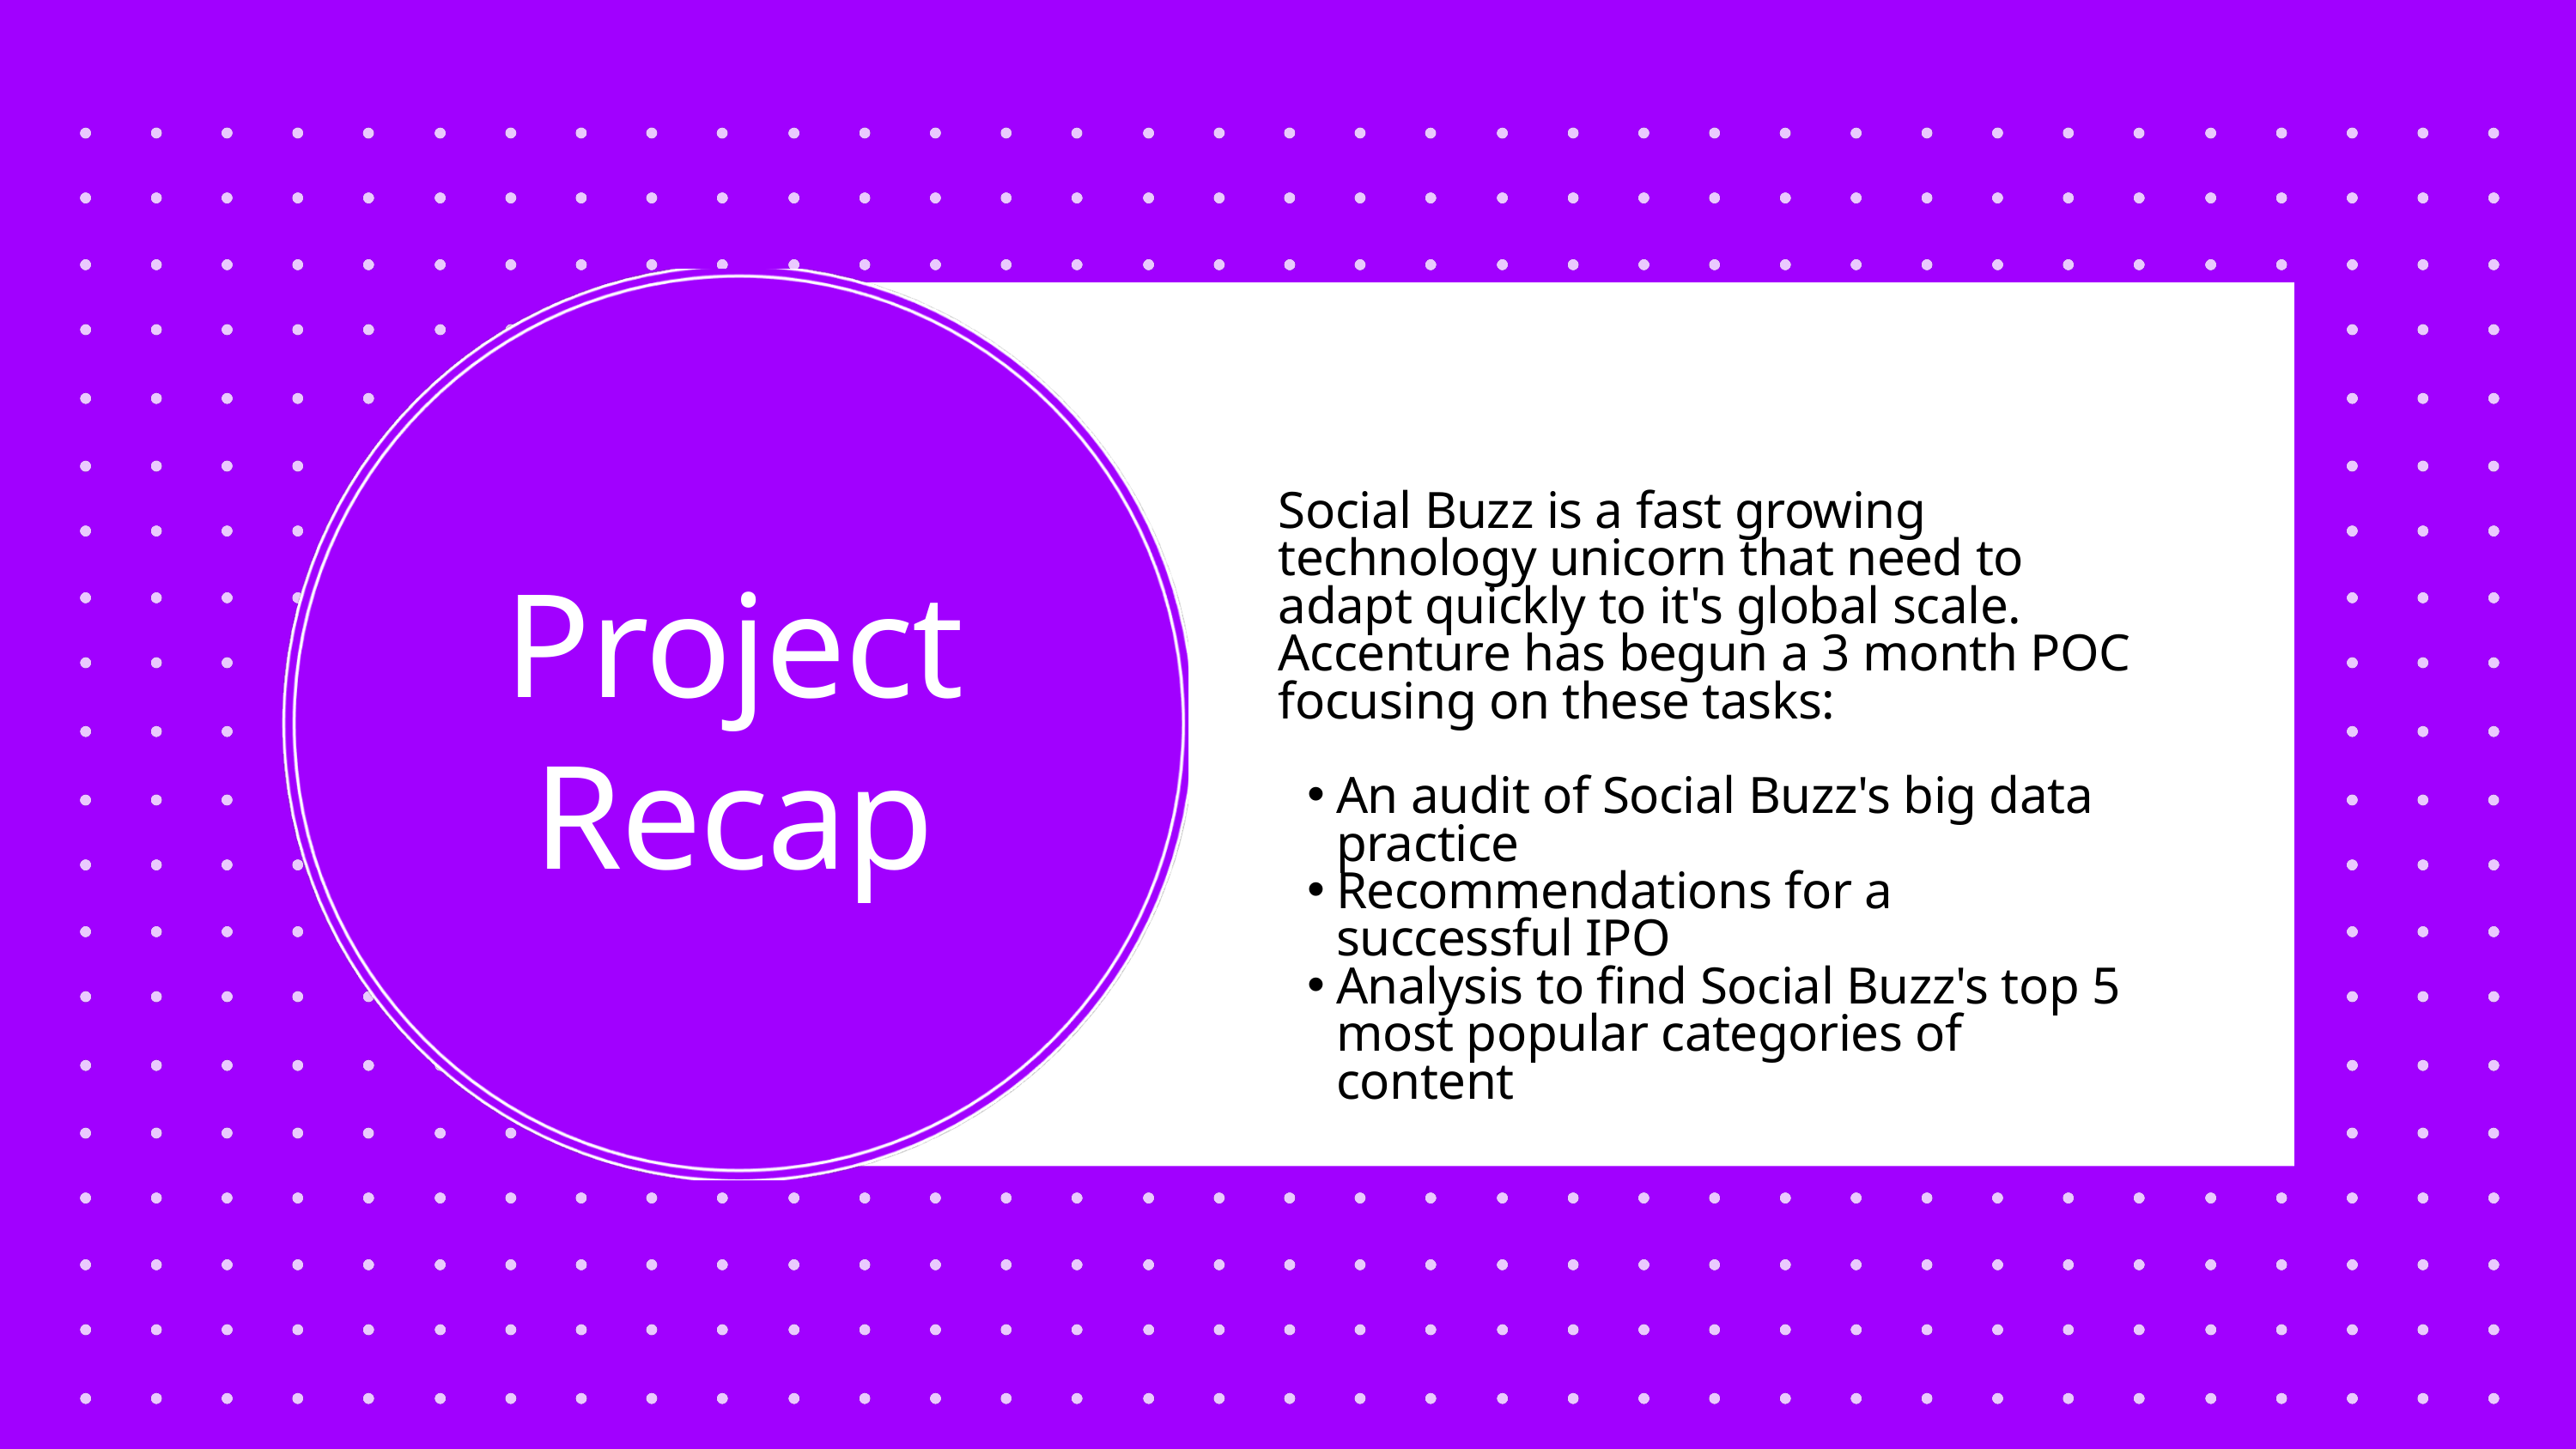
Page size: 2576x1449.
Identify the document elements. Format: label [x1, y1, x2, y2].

text_box [72, 123, 2504, 1408]
picture [278, 268, 1189, 1180]
